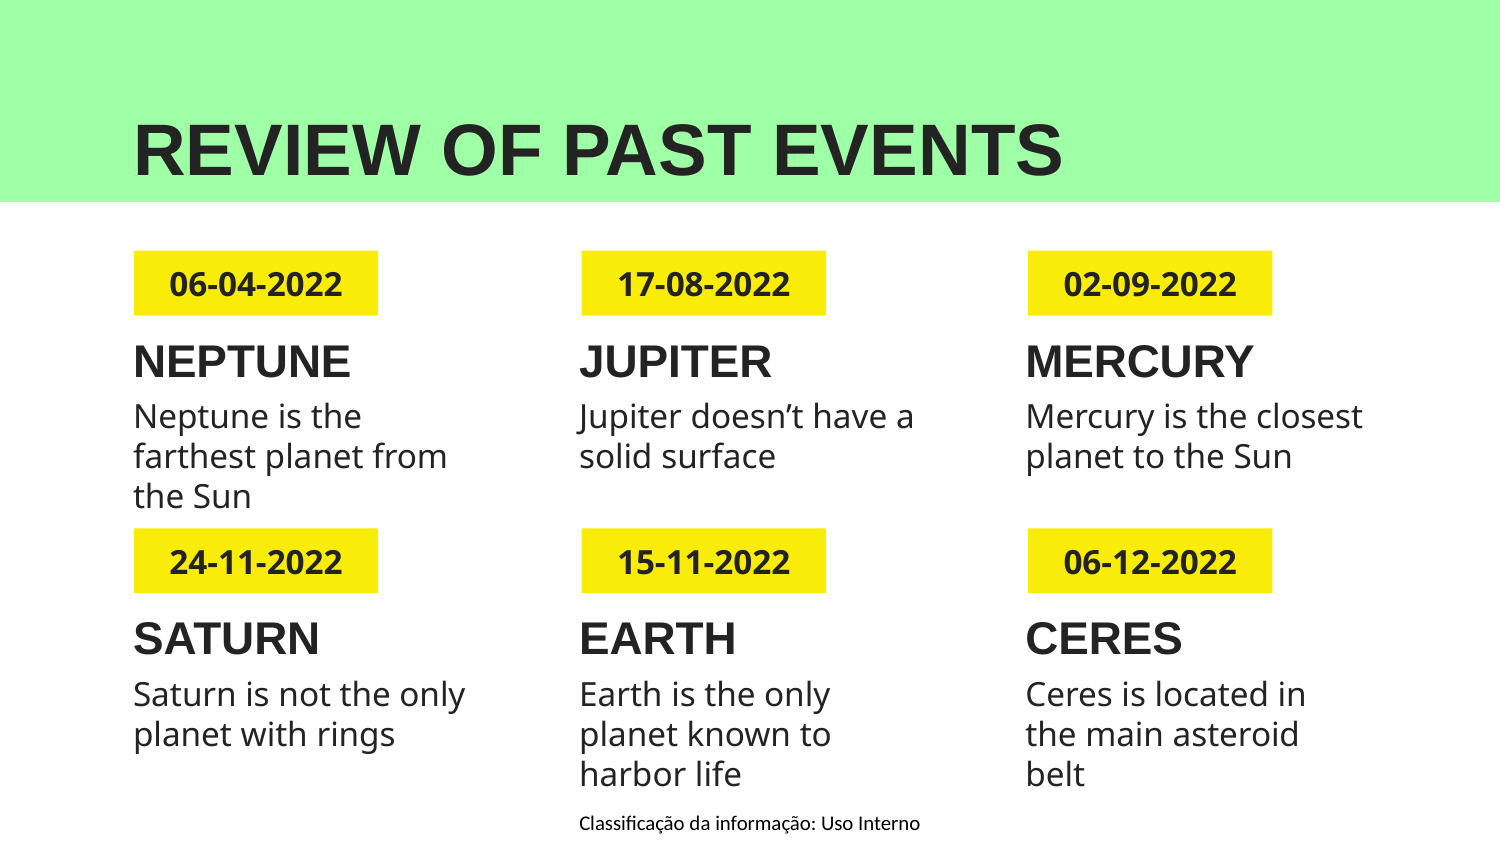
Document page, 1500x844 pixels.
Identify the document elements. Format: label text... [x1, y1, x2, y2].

text_box 06-04-2022 [133, 250, 379, 316]
text_box 06-12-2022 [1028, 528, 1273, 594]
subtitle SATURN [118, 612, 490, 680]
subtitle Neptune is the farthest planet from the Sun [118, 402, 490, 475]
subtitle MERCURY [1010, 335, 1382, 402]
subtitle CERES [1010, 612, 1382, 680]
subtitle EARTH [564, 612, 936, 680]
subtitle Mercury is the closest planet to the Sun [1010, 402, 1382, 475]
text_box 15-11-2022 [581, 528, 827, 594]
subtitle Jupiter doesn’t have a solid surface [564, 402, 936, 475]
subtitle NEPTUNE [118, 335, 490, 402]
subtitle Saturn is not the only planet with rings [118, 680, 490, 753]
subtitle Earth is the only planet known to harbor life [564, 680, 936, 753]
text_box 24-11-2022 [133, 528, 379, 594]
text_box 17-08-2022 [581, 250, 827, 316]
subtitle Ceres is located in the main asteroid belt [1010, 680, 1382, 753]
title REVIEW OF PAST EVENTS [118, 87, 1382, 198]
subtitle JUPITER [564, 335, 936, 402]
text_box 02-09-2022 [1028, 250, 1273, 316]
